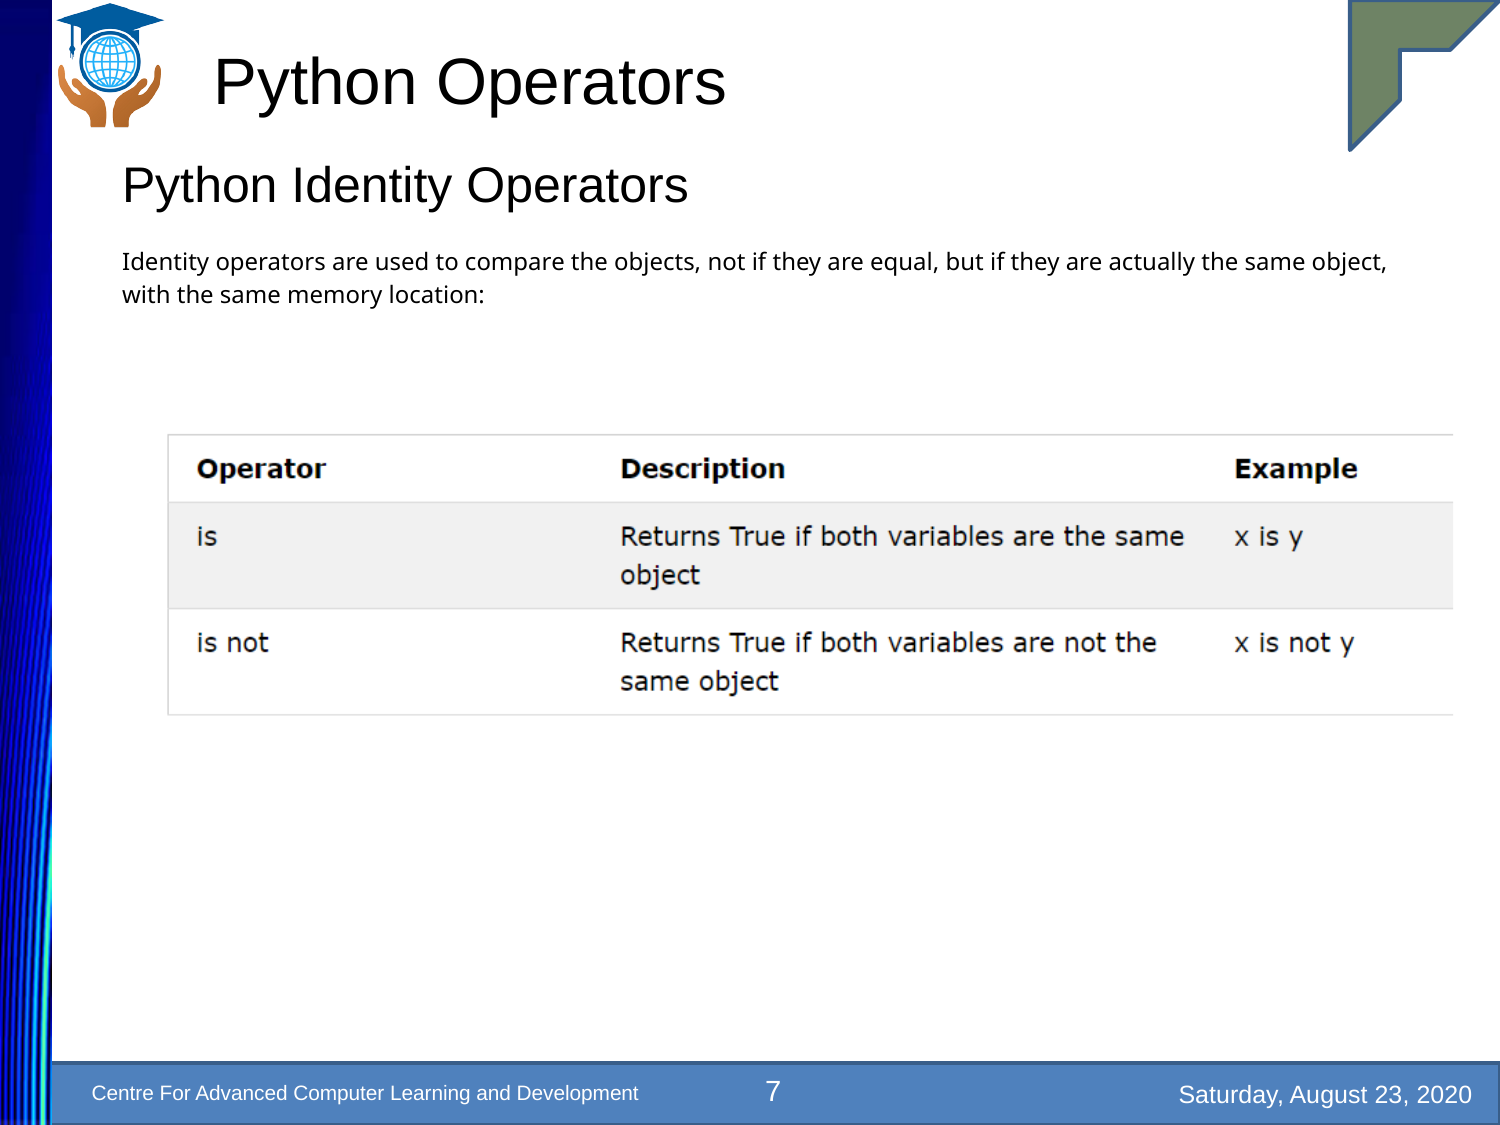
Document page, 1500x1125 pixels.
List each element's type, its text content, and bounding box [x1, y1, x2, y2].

picture [134, 421, 1454, 737]
slide_number 7 [750, 1064, 838, 1125]
title Python Operators [198, 32, 1326, 113]
text_box Python Identity Operators Identity operators are used to compare the objects, not if they are equal, but if they are actually the same object, with the same memory location: [107, 136, 1450, 978]
picture [0, 0, 219, 1125]
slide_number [1163, 1071, 1500, 1125]
